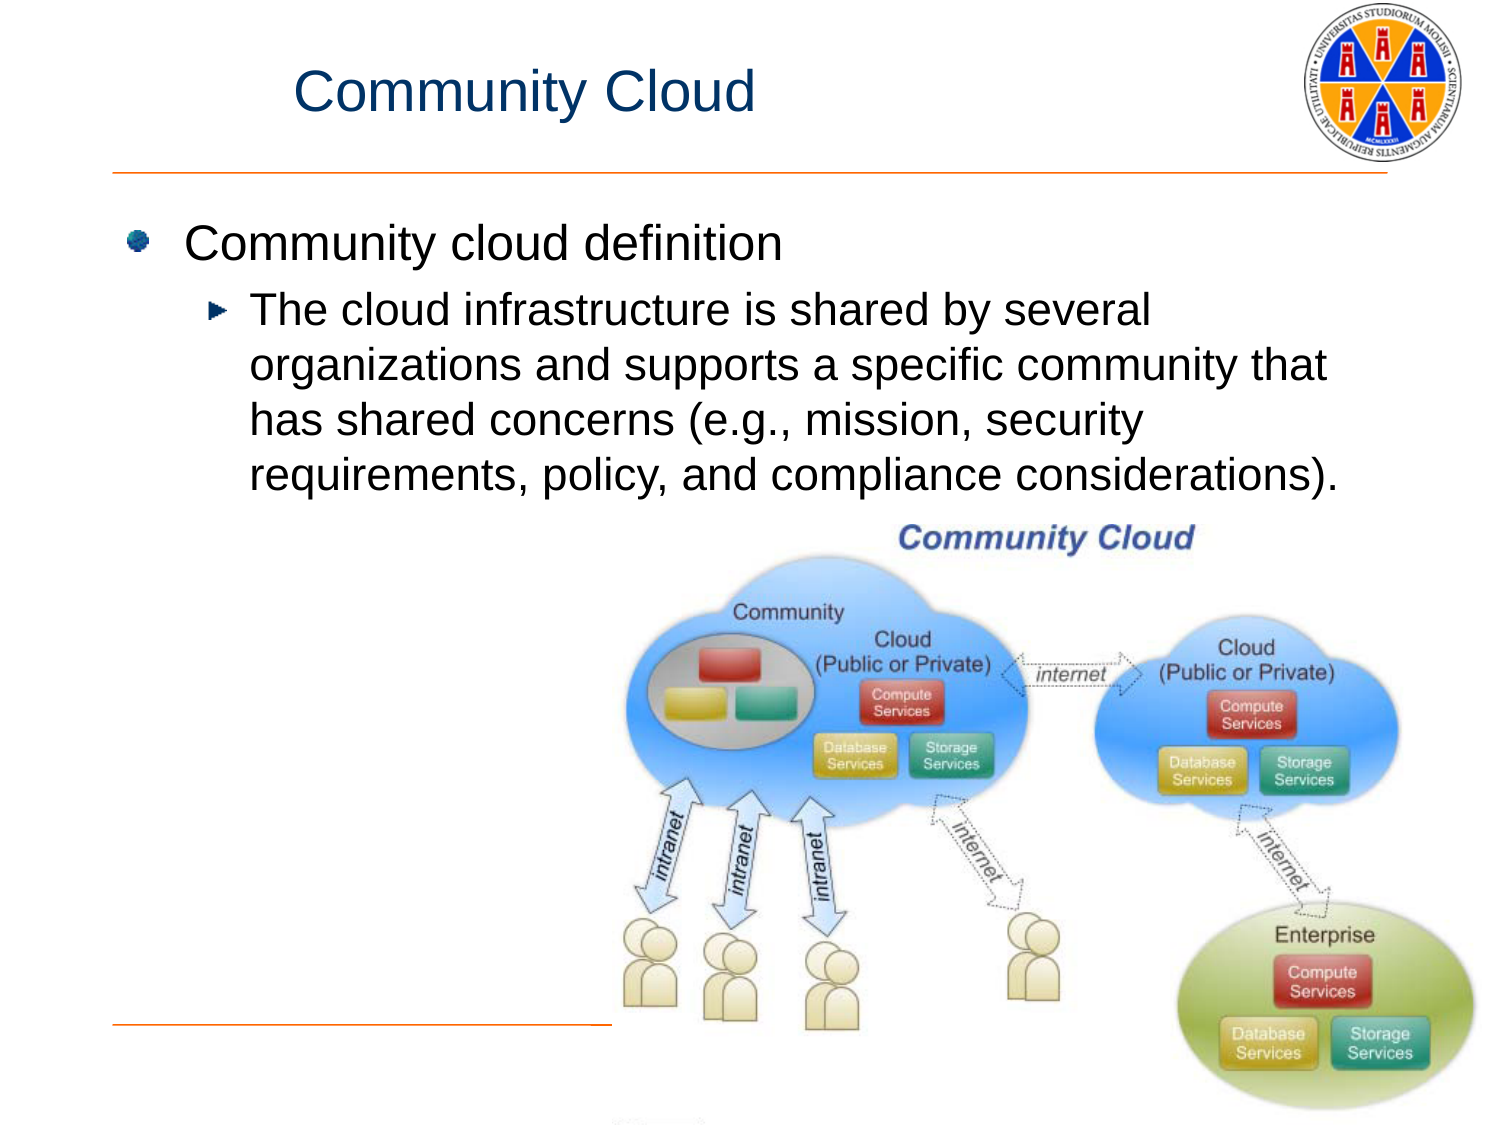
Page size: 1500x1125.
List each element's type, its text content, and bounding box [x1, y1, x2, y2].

picture [1269, 0, 1500, 166]
list Community cloud definition The cloud infrastructure is shared by several organizations and supports a specific community that has shared concerns (e.g., mission, security requirements, policy, and compliance considerations). [112, 203, 1388, 988]
picture [612, 524, 1482, 1125]
picture [127, 230, 149, 252]
picture [202, 295, 227, 320]
title Community Cloud [278, 18, 1211, 157]
